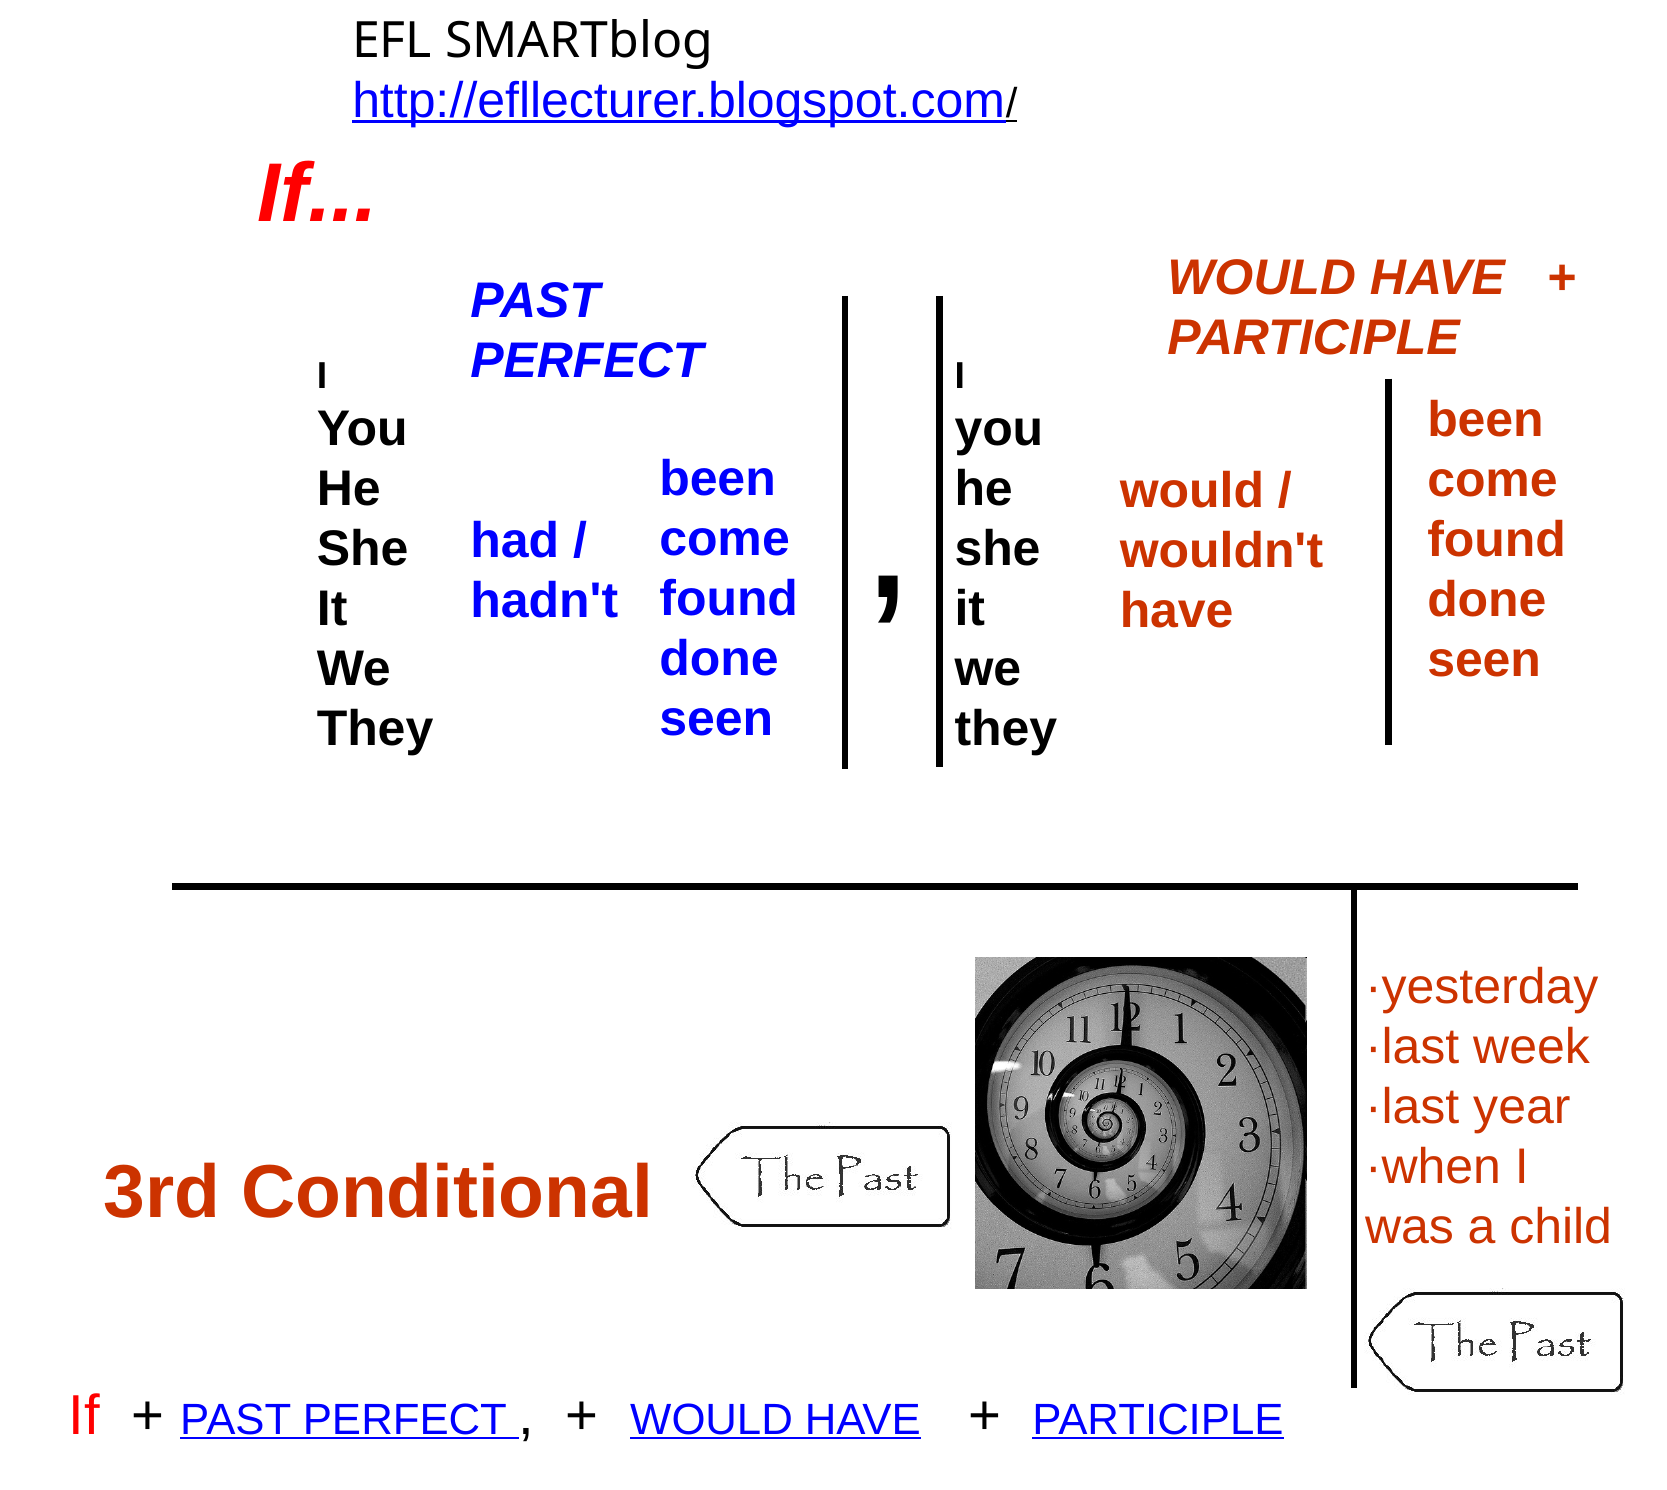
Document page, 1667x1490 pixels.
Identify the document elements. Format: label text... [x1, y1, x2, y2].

text_box would / wouldn't have [1129, 390, 1372, 646]
text_box been come found done seen [1412, 378, 1617, 694]
text_box ·yesterday ·last week ·last year ·when I was a child [1359, 945, 1646, 1261]
text_box EFL SMARTblog http://efllecturer.blogspot.com/ [337, 0, 1358, 135]
picture [53, 47, 492, 519]
text_box I you he she it we they [944, 343, 1129, 764]
picture [1364, 1288, 1625, 1395]
text_box been come found done seen [644, 437, 840, 753]
text_box I You He She It We They [301, 526, 491, 764]
picture [691, 1122, 952, 1230]
text_box If + PAST PERFECT , + WOULD HAVE + PARTICIPLE [53, 1370, 1613, 1454]
text_box PAST PERFECT had / hadn't [455, 260, 760, 636]
text_box 3rd Conditional [89, 1134, 881, 1240]
text_box , [849, 390, 935, 646]
picture [974, 956, 1307, 1289]
text_box WOULD HAVE + PARTICIPLE [1152, 236, 1630, 372]
